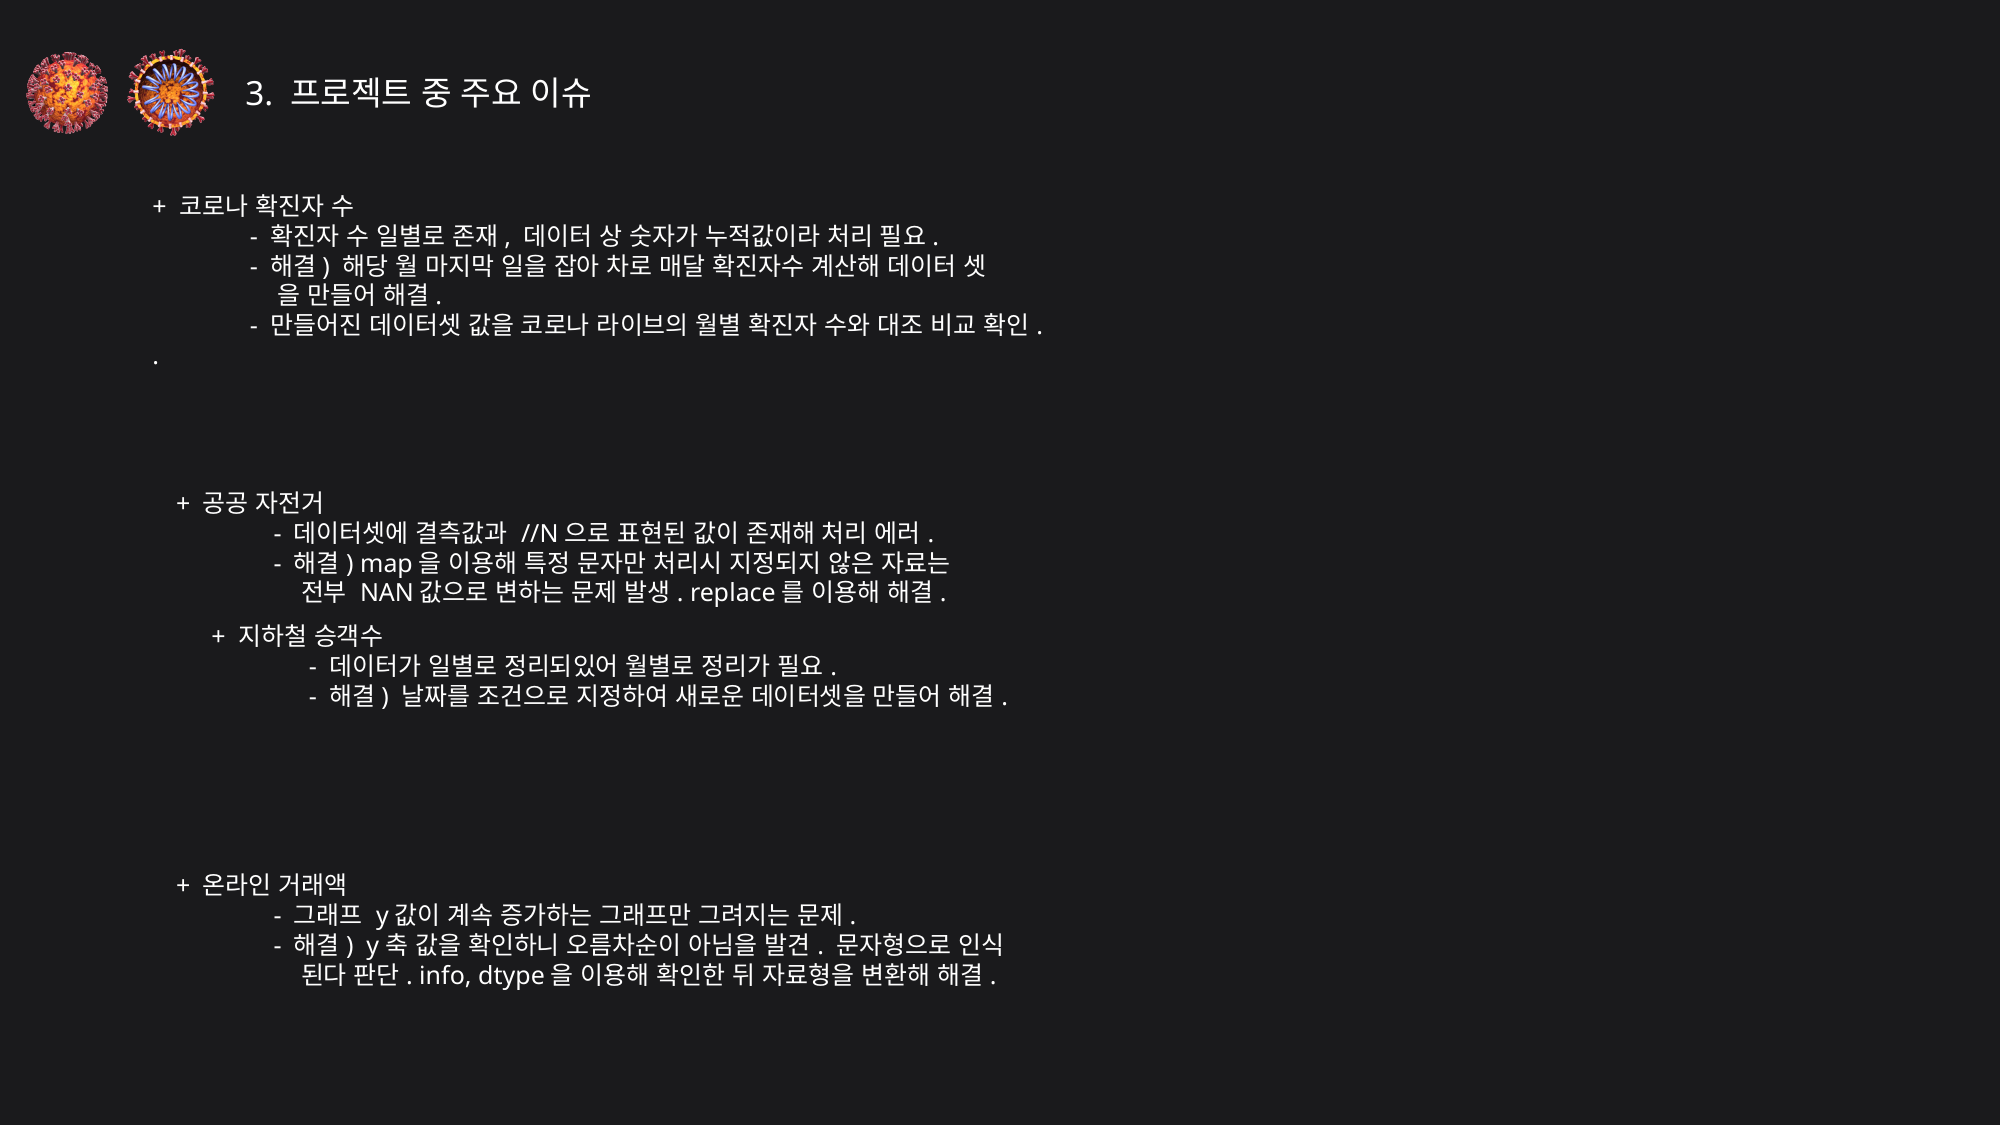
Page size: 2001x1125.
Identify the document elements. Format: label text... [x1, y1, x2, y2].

picture [19, 40, 222, 145]
text_box + 지하철 승객수 - 데이터가 일별로 정리되있어 월별로 정리가 필요. - 해결) 날짜를 조건으로 지정하여 새로운 데이터셋을 만들어 해결. [196, 612, 1588, 718]
text_box 3. 프로젝트 중 주요 이슈 [230, 64, 607, 120]
text_box + 온라인 거래액 - 그래프 y값이 계속 증가하는 그래프만 그려지는 문제. - 해결) y축 값을 확인하니 오름차순이 아님을 발견. 문자형으로 인식 된다 판단. info, dtype을 이용해 확인한 뒤 자료형을 변환해 해결. [161, 862, 1552, 998]
text_box + 코로나 확진자 수 - 확진자 수 일별로 존재, 데이터 상 숫자가 누적값이라 처리 필요. - 해결) 해당 월 마지막 일을 잡아 차로 매달 확진자수 계산해 데이터 셋 을 만들어 해결. - 만들어진 데이터셋 값을 코로나 라이브의 월별 확진자 수와 대조 비교 확인. . [137, 182, 1529, 378]
text_box + 공공 자전거 - 데이터셋에 결측값과 //N으로 표현된 값이 존재해 처리 에러. - 해결) map을 이용해 특정 문자만 처리시 지정되지 않은 자료는 전부 NAN값으로 변하는 문제 발생. replace를 이용해 해결. [161, 479, 1552, 615]
